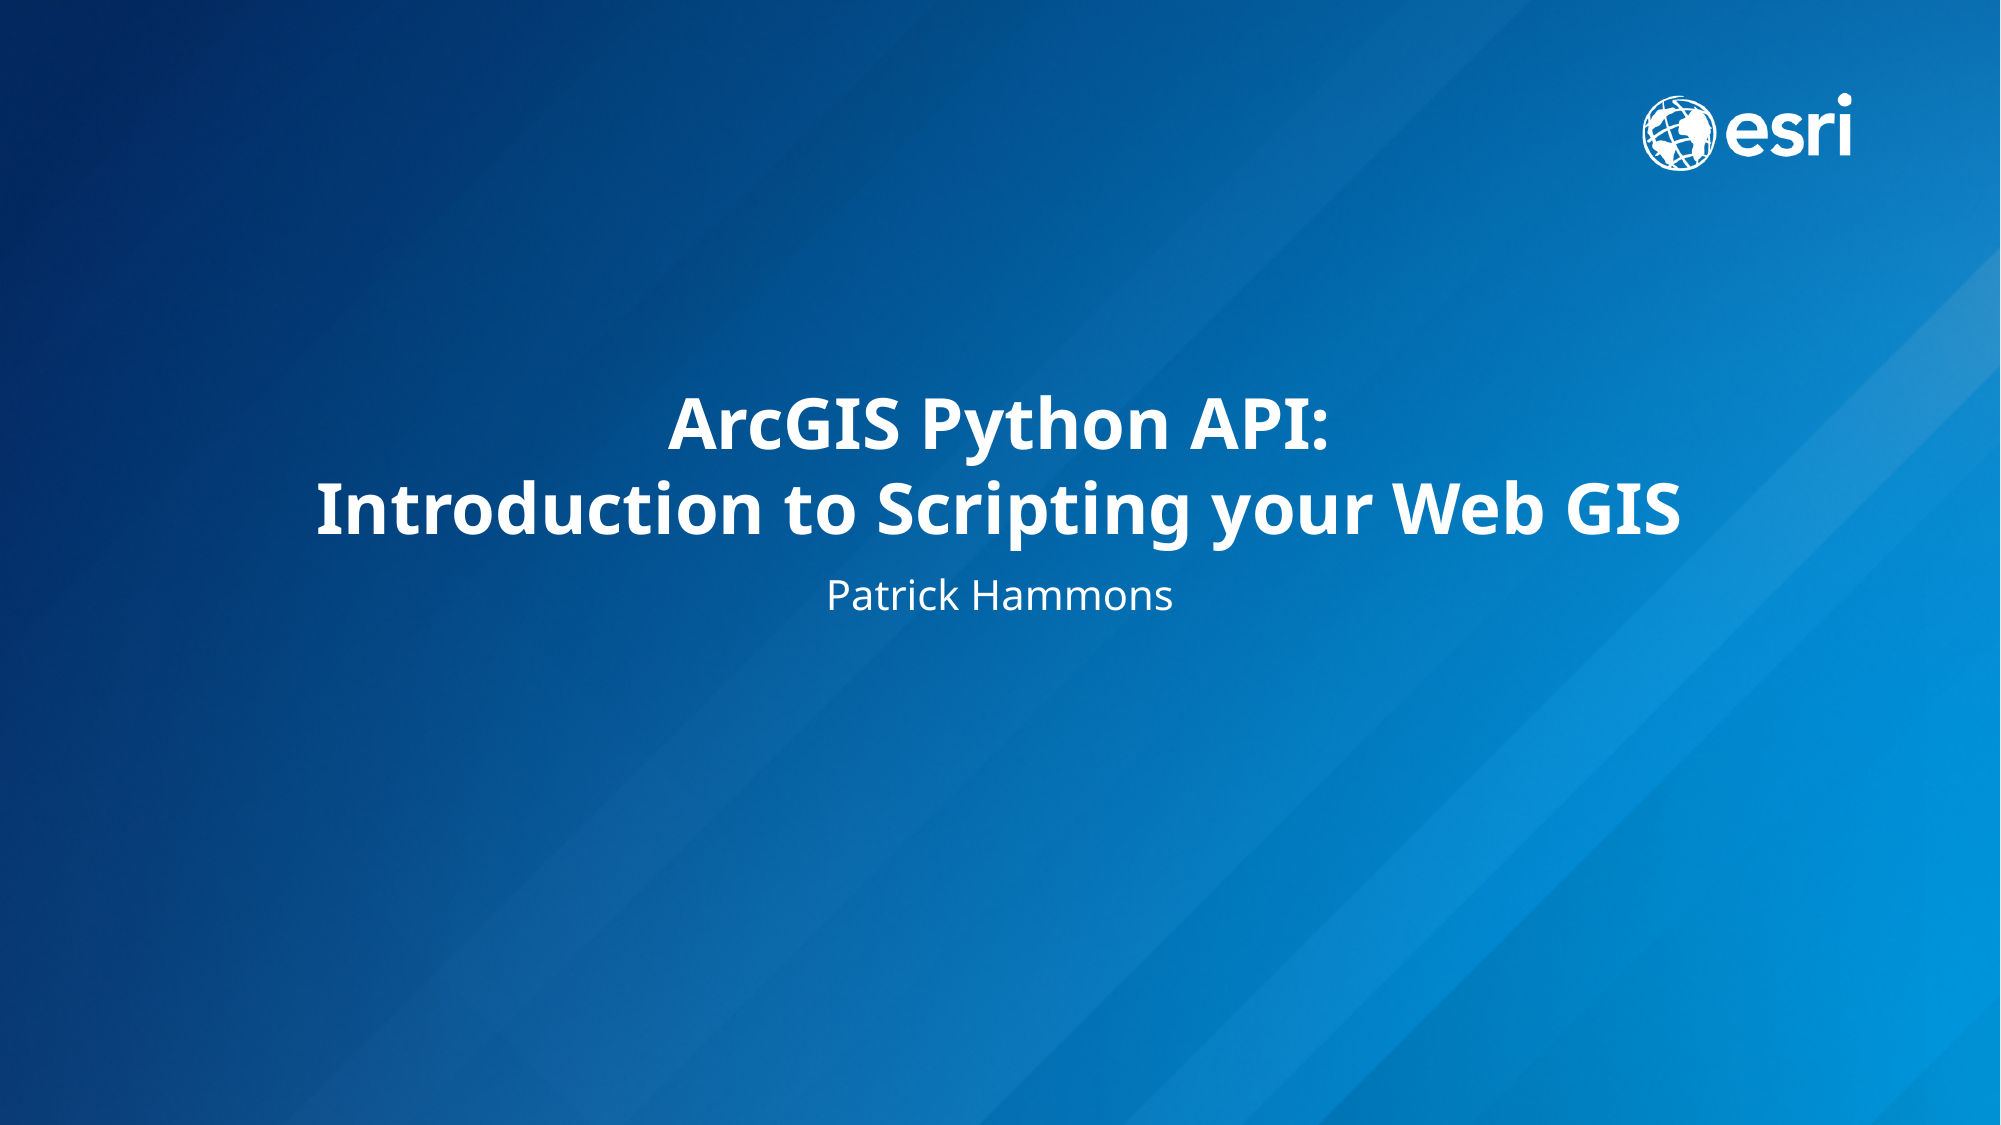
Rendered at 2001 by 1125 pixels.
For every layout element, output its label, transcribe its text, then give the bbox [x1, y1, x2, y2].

picture [1642, 93, 1852, 171]
subtitle Patrick Hammons [300, 568, 1700, 719]
title ArcGIS Python API: Introduction to Scripting your Web GIS [300, 398, 1700, 549]
